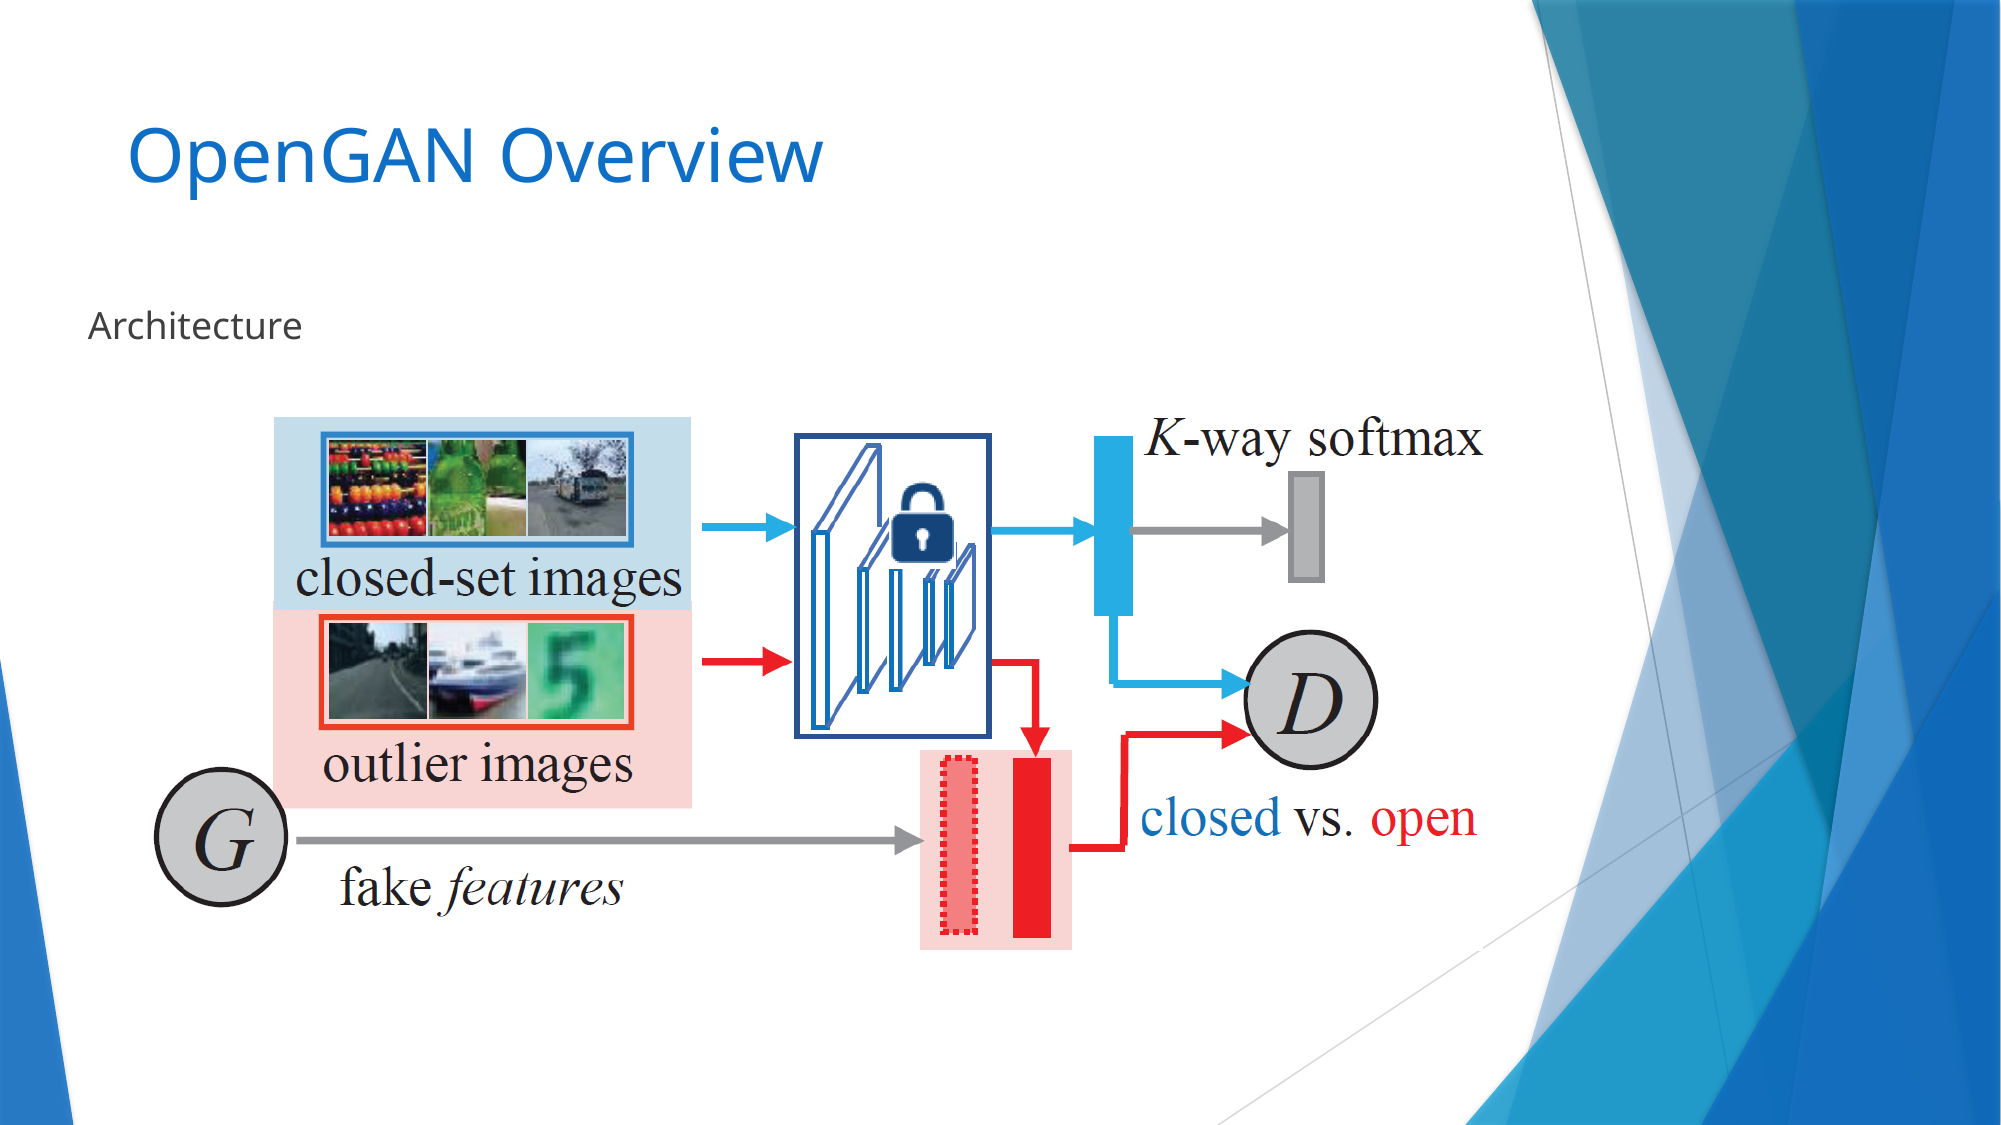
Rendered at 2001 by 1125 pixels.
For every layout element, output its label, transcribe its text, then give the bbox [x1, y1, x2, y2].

title OpenGAN Overview [111, 99, 1522, 317]
list Architecture [72, 294, 1484, 932]
picture [148, 414, 1484, 952]
